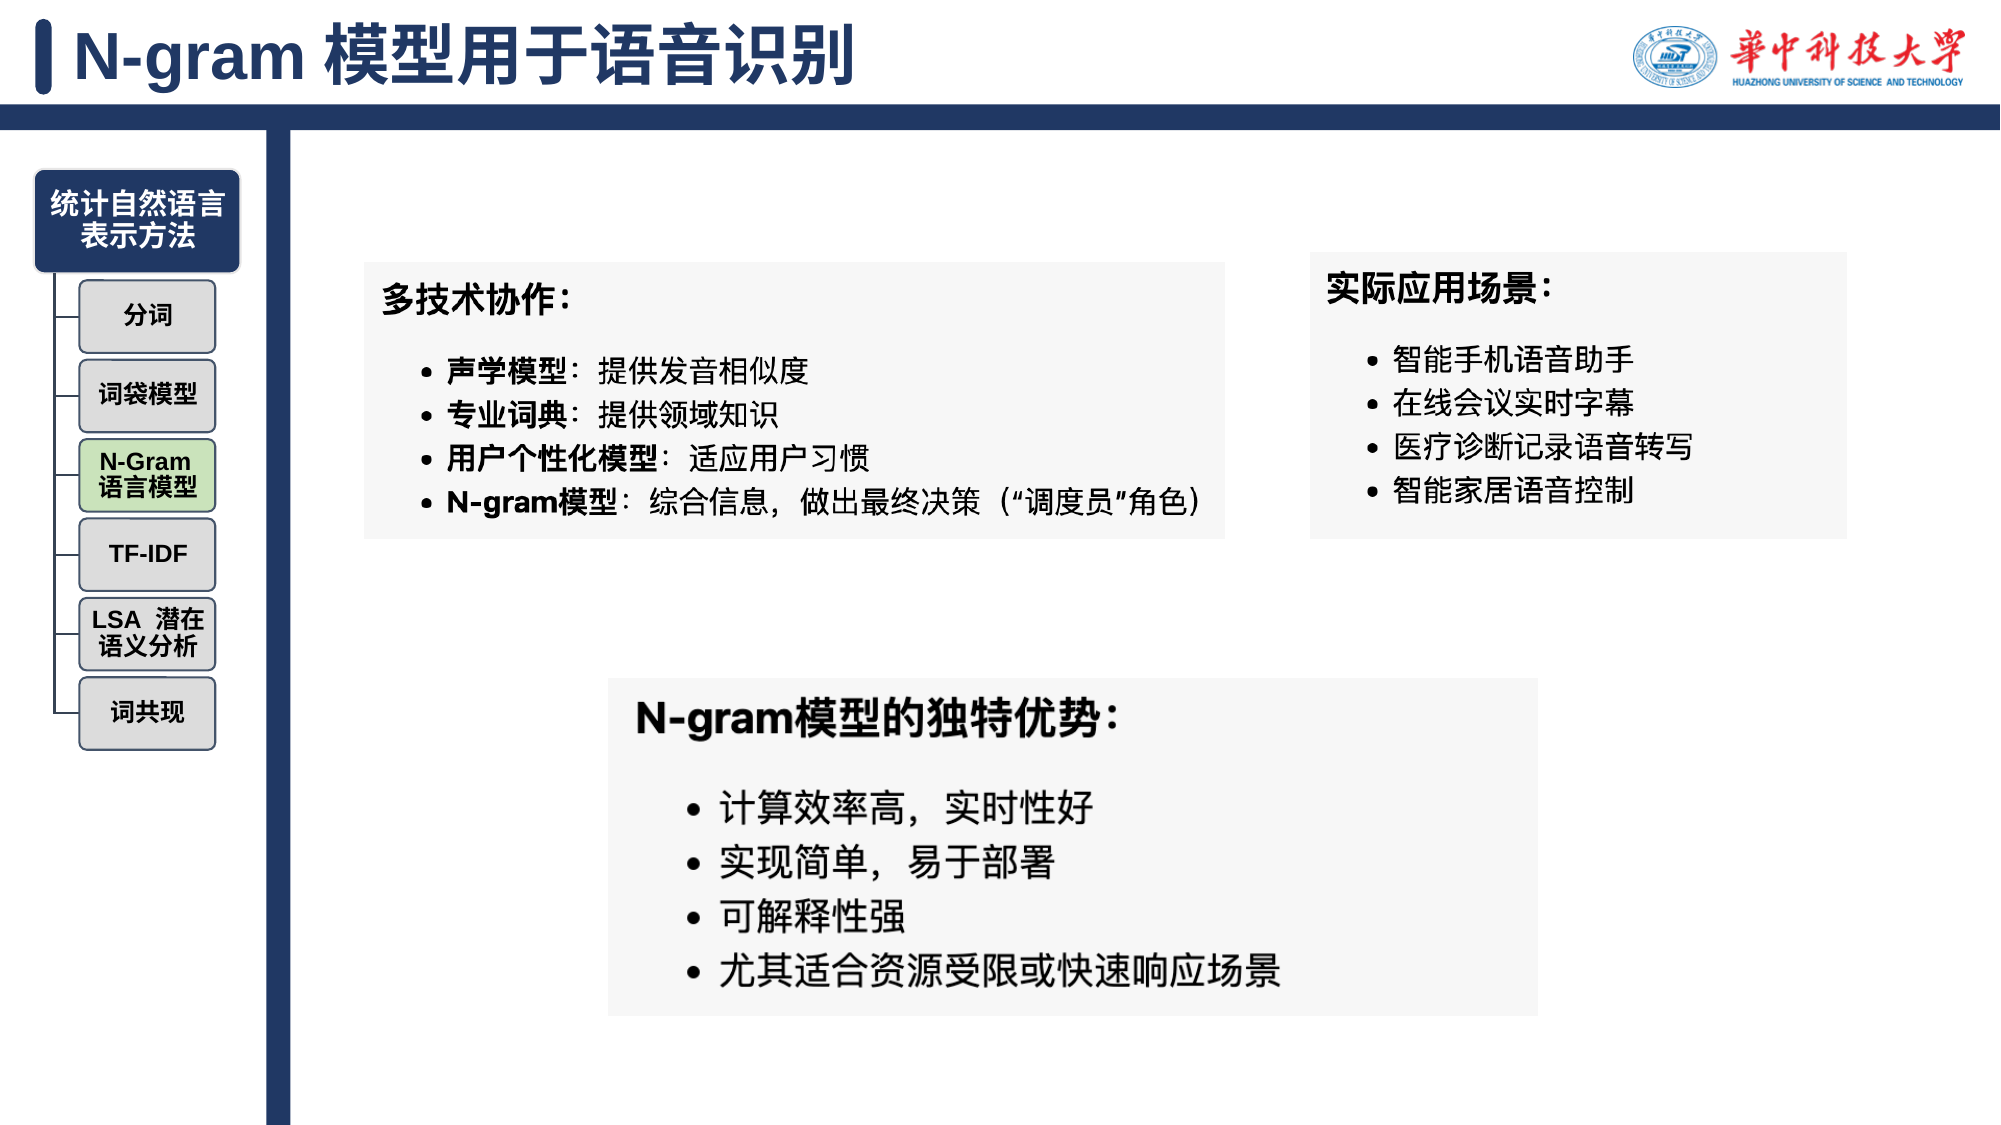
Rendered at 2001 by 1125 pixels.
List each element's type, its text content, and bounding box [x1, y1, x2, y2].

picture [1309, 252, 1847, 539]
picture [608, 678, 1538, 1016]
picture [1784, 26, 1965, 88]
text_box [33, 168, 250, 750]
picture [364, 261, 1225, 539]
title N-gram模型用于语音识别 [58, 14, 1784, 91]
